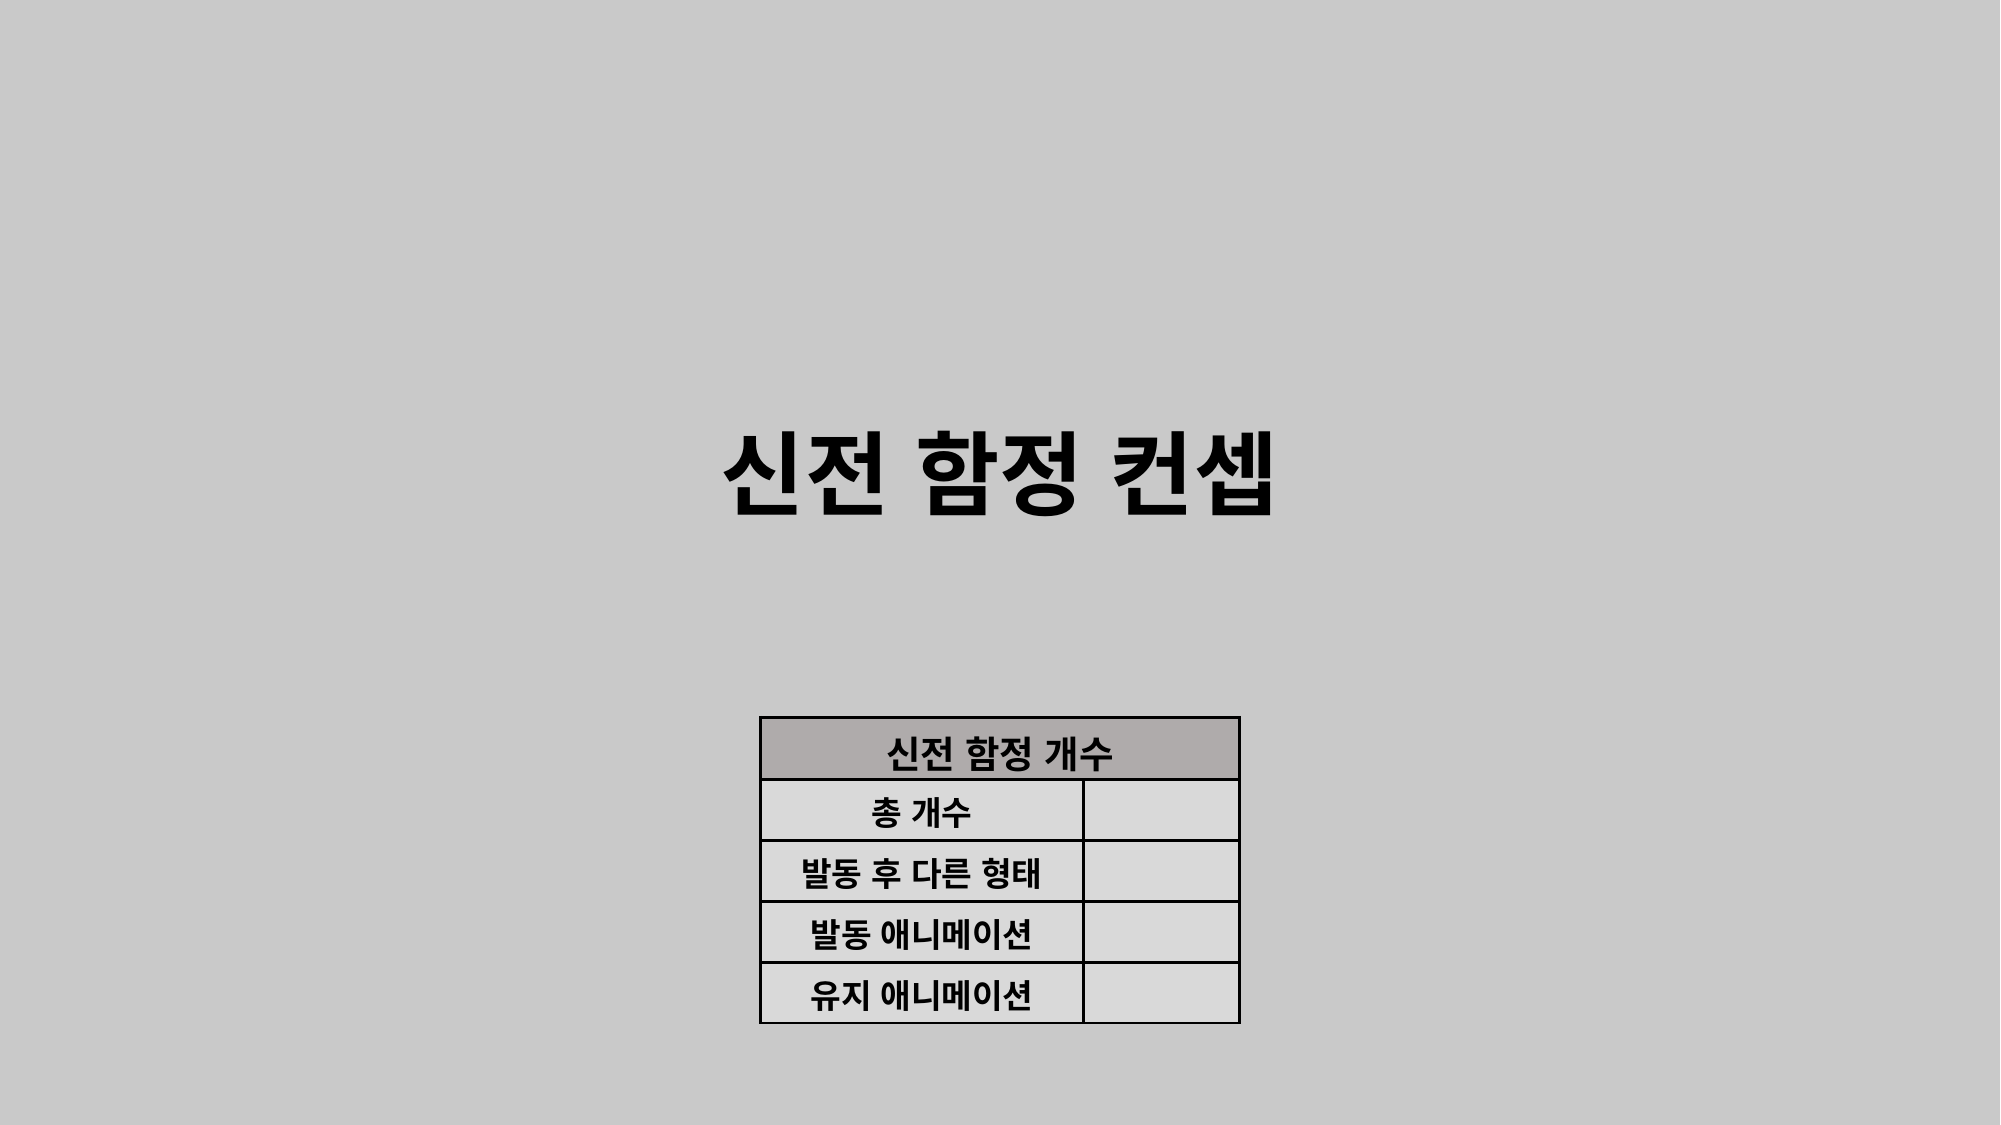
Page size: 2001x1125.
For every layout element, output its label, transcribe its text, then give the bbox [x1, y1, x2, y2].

table_cell [1085, 842, 1238, 900]
table_cell 총 개수 [762, 781, 1082, 839]
table_cell [1085, 964, 1238, 1022]
table_cell [1085, 781, 1238, 839]
table_cell 유지 애니메이션 [762, 964, 1082, 1022]
table_cell 발동 후 다른 형태 [762, 842, 1082, 900]
text_box 신전 함정 컨셉 [705, 410, 1295, 535]
table_cell 발동 애니메이션 [762, 903, 1082, 961]
table_header 신전 함정 개수 [762, 719, 1238, 778]
table_cell [1085, 903, 1238, 961]
